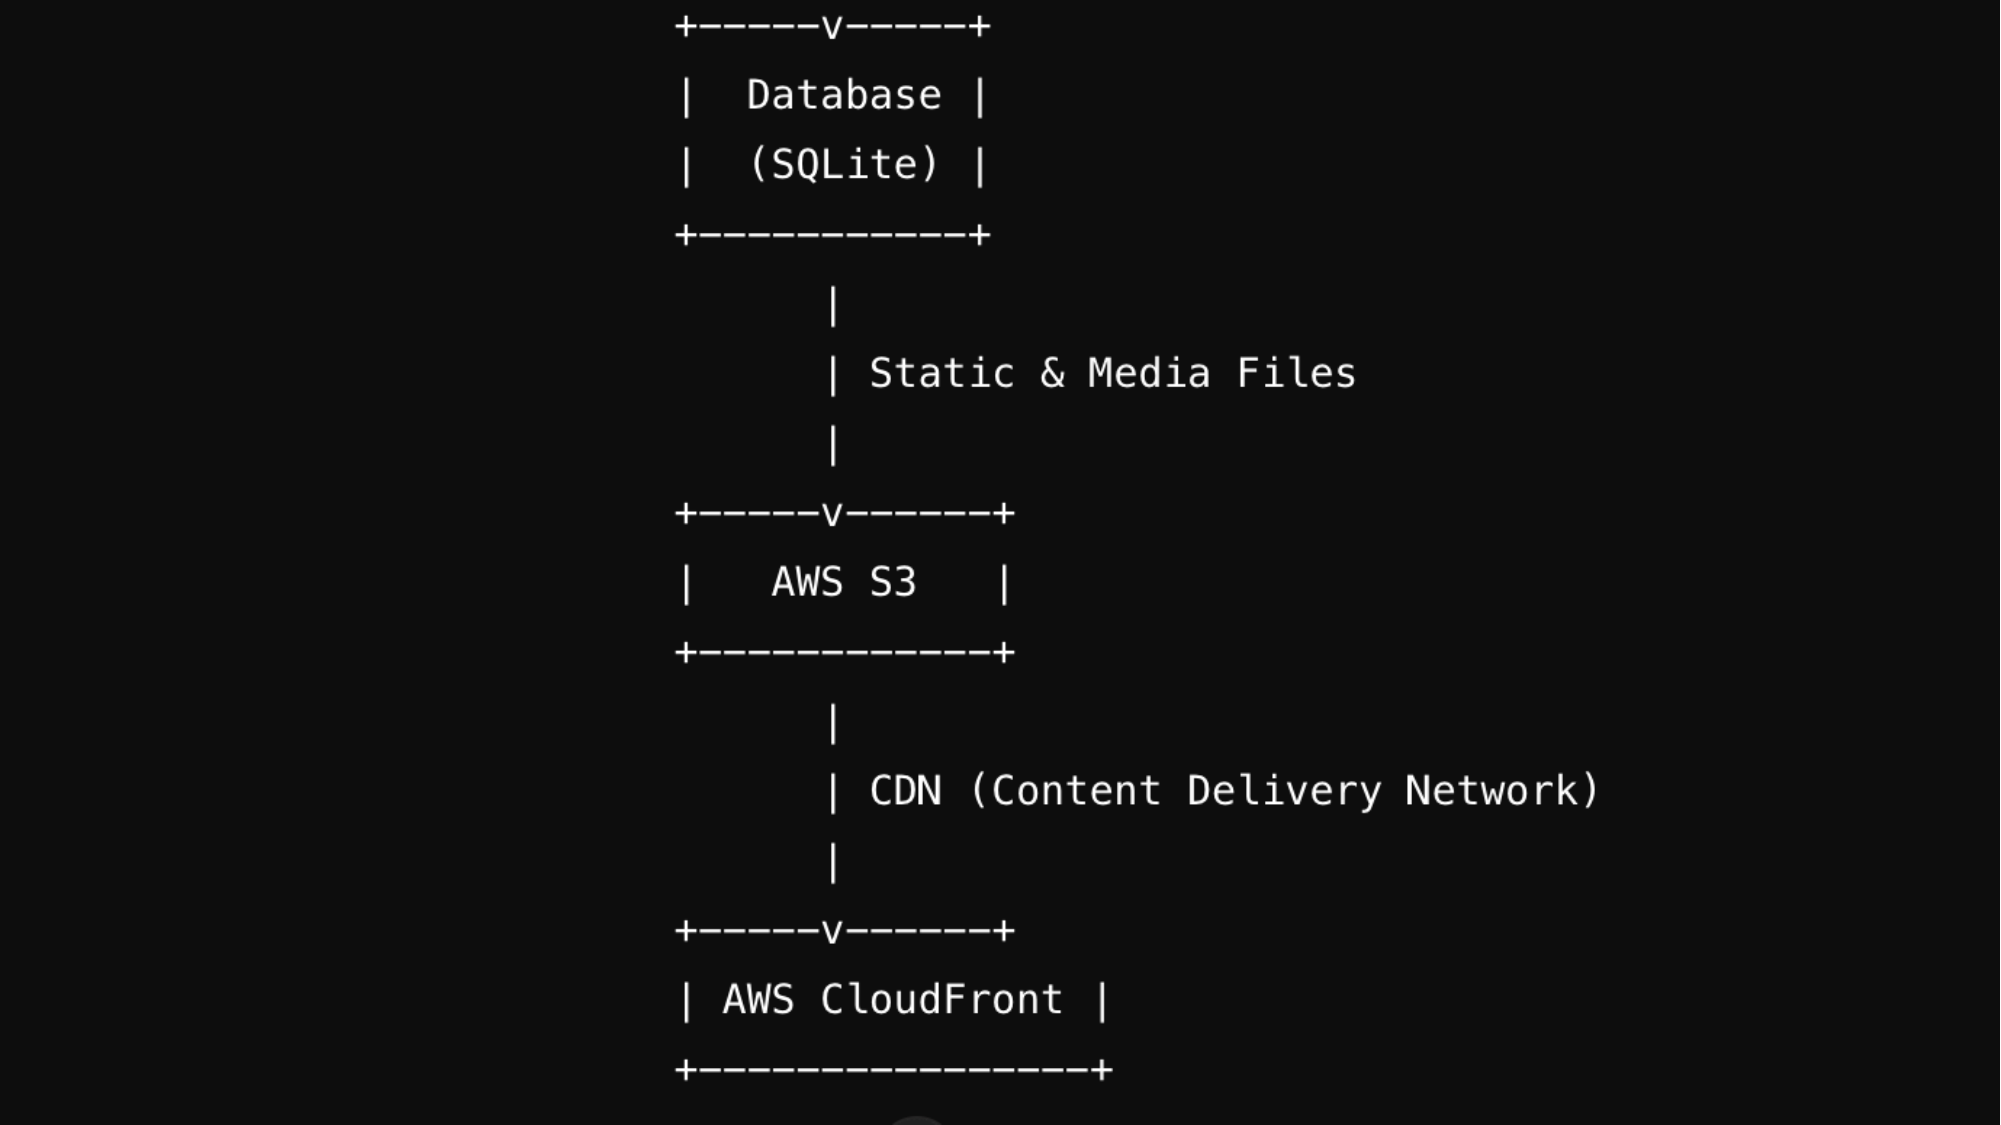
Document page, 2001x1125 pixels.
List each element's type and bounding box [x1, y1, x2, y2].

list [0, 0, 2000, 1125]
